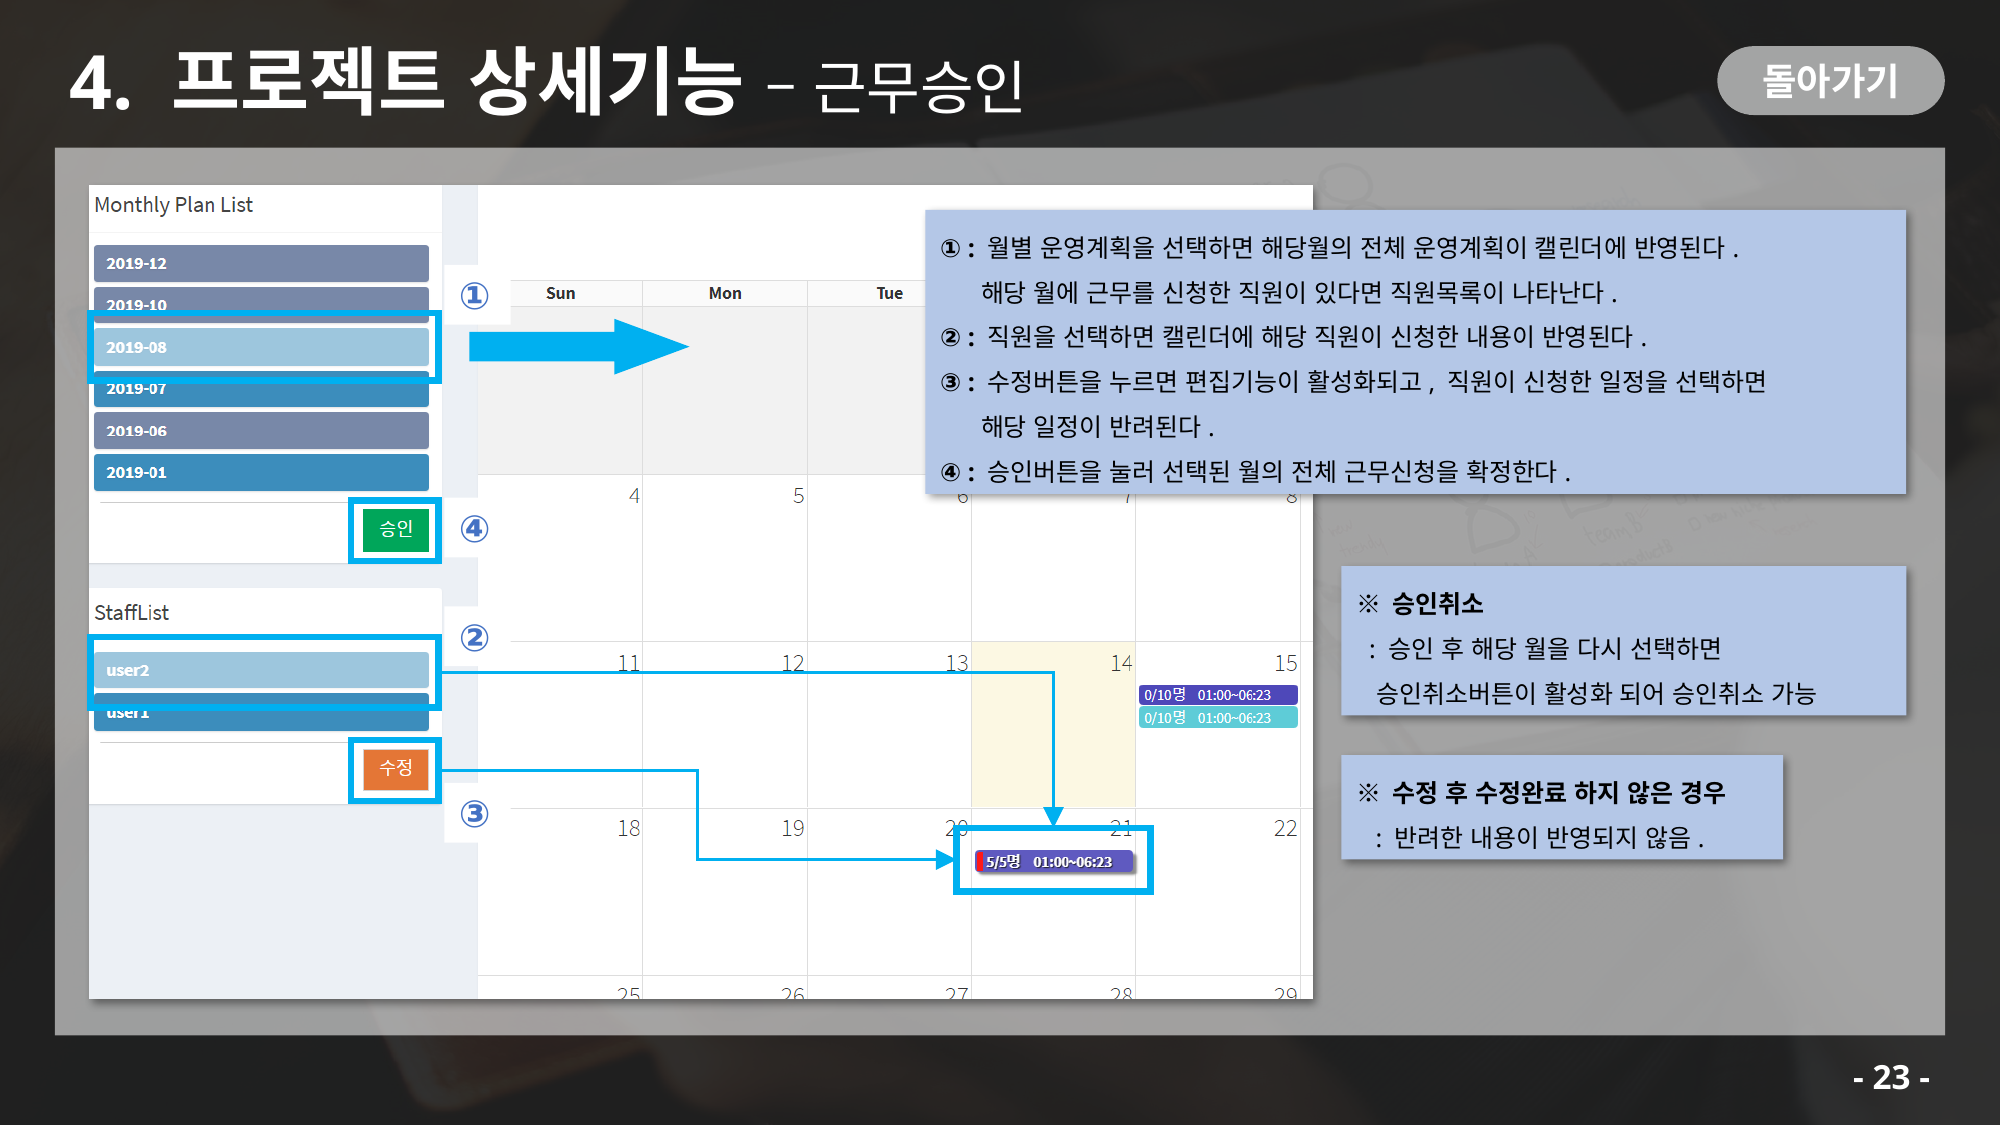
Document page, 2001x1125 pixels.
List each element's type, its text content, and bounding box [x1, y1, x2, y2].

text_box 4. 프로젝트 상세기능 – 근무승인 [55, 27, 1542, 133]
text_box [89, 185, 1907, 1000]
text_box 돌아가기 [1716, 45, 1946, 117]
slide_number 23 [1495, 1049, 1946, 1109]
